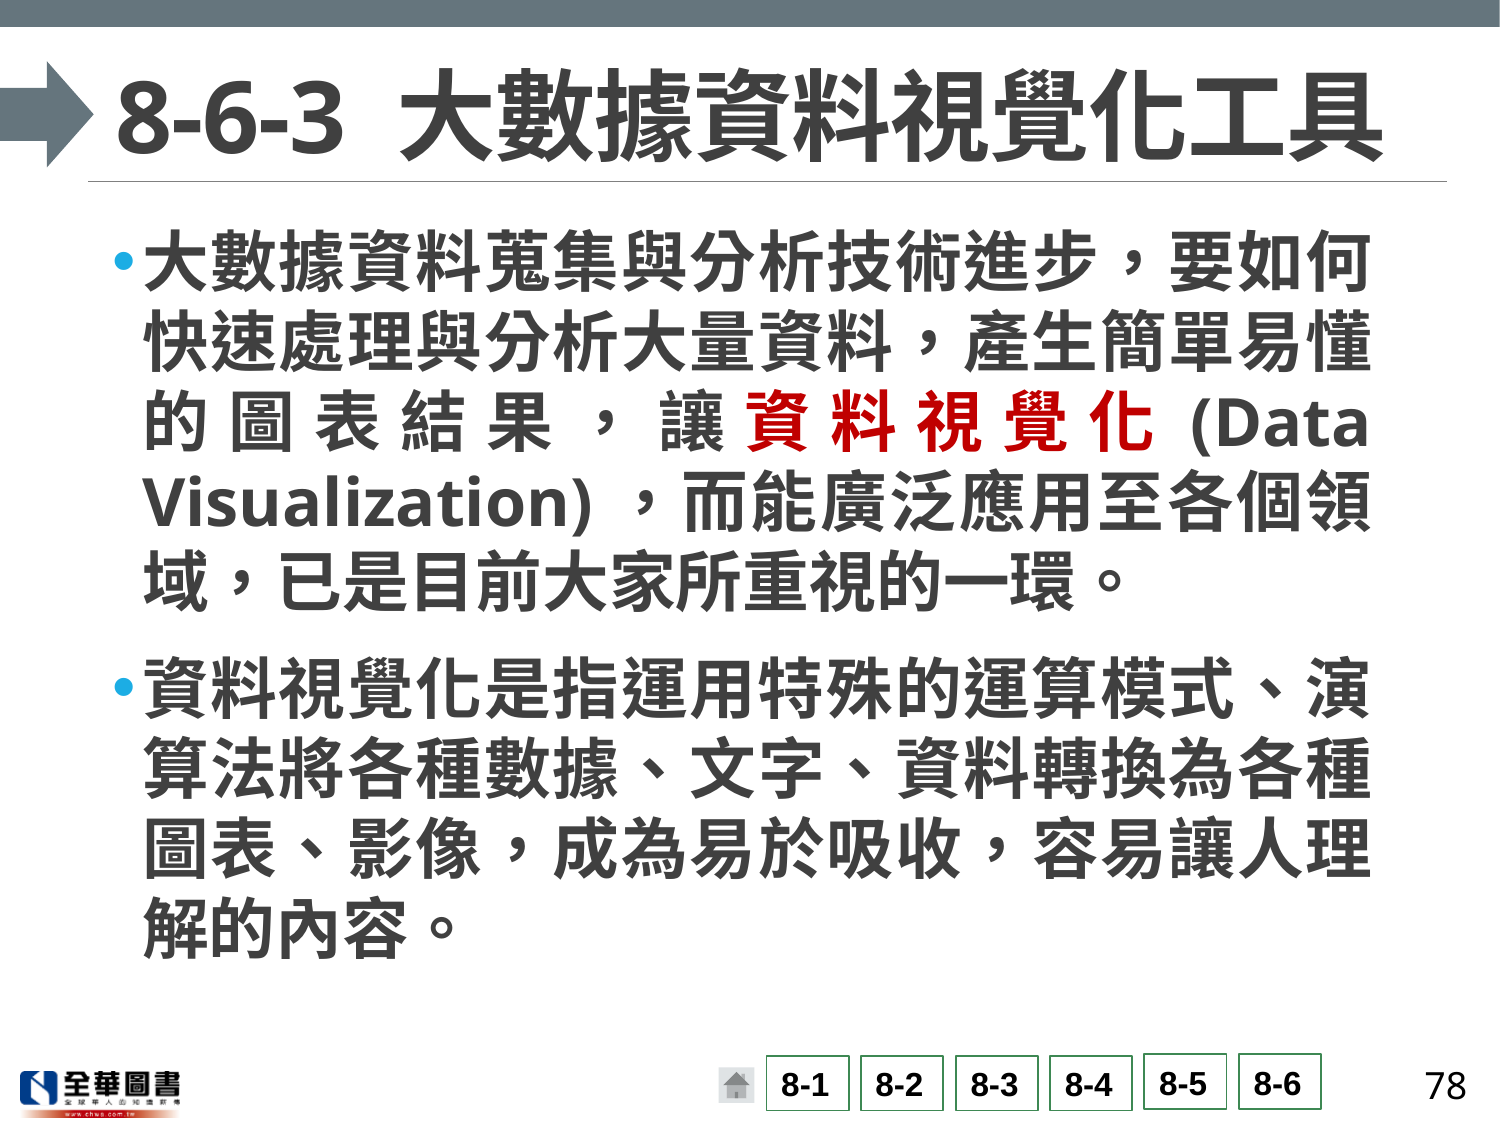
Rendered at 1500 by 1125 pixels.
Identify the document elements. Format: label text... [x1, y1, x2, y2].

picture [20, 1071, 180, 1118]
slide_number 78 [1320, 1057, 1483, 1118]
list 大數據資料蒐集與分析技術進步，要如何快速處理與分析大量資料，產生簡單易懂的圖表結果，讓資料視覺化(Data Visualization)，而能廣泛應用至各個領域，已是目前大家所重視的一環。 資料視覺化是指運用特殊的運算模式、演算法將各種數據、文字、資料轉換為各種圖表、影像，成為易於吸收，容易讓人理解的內容。 [112, 212, 1373, 1024]
title 8-6-3 大數據資料視覺化工具 [100, 47, 1447, 182]
